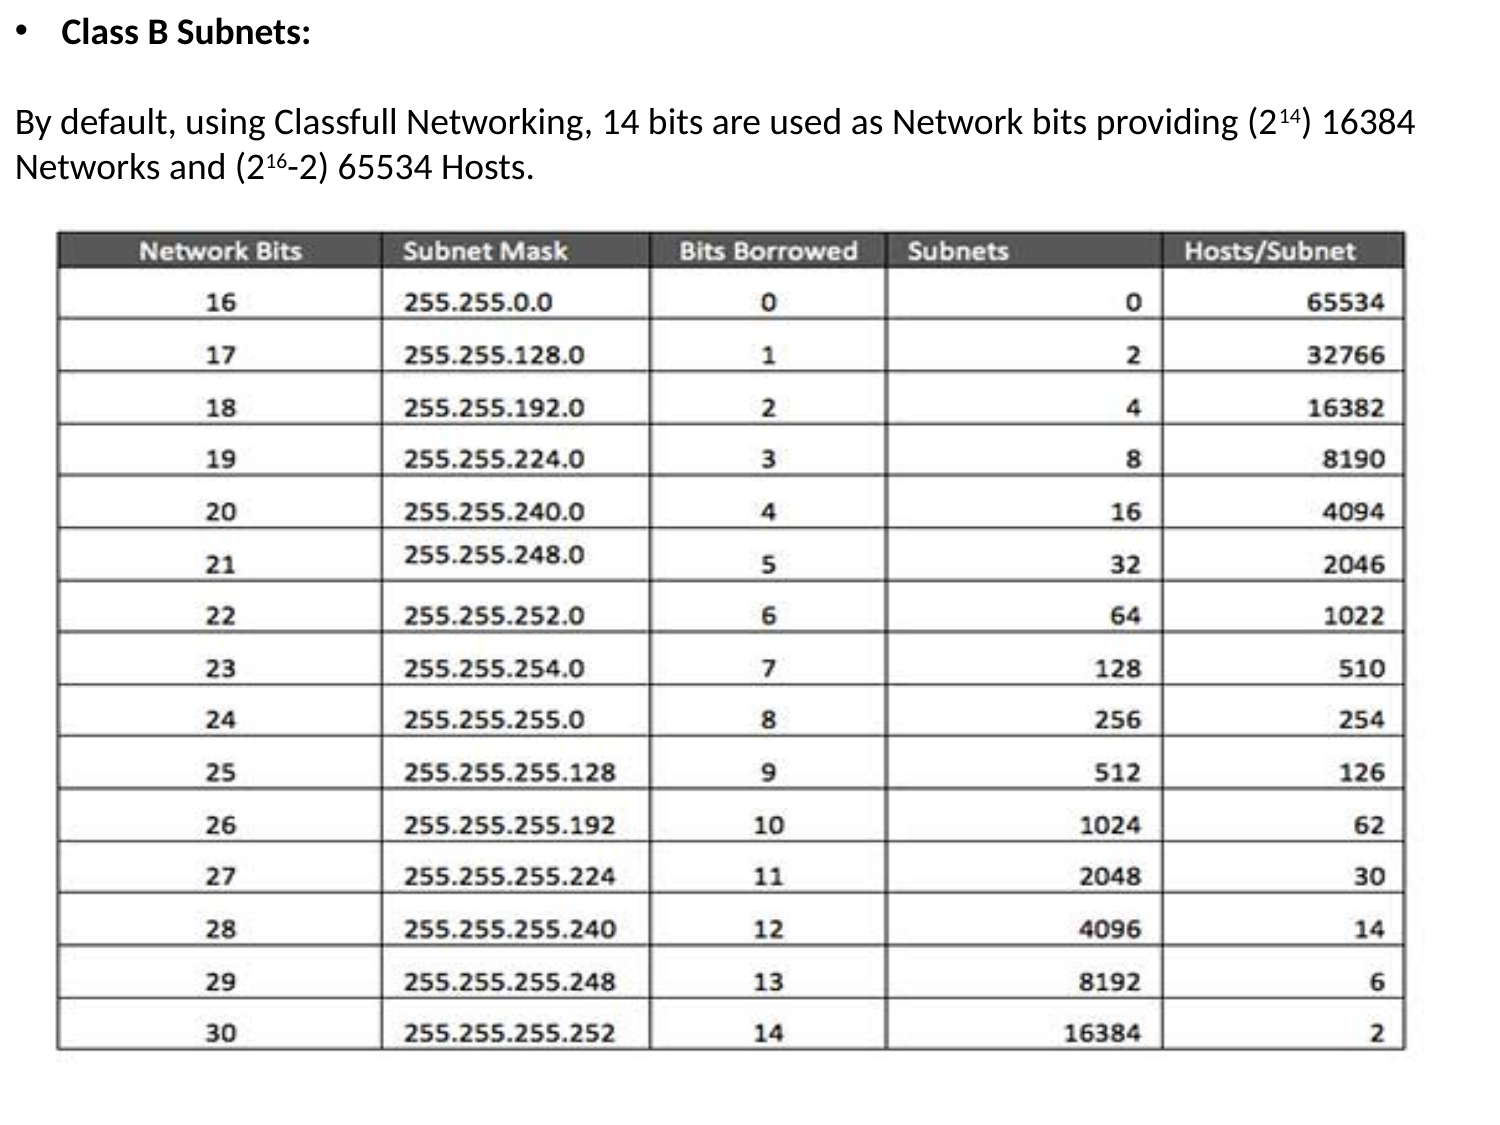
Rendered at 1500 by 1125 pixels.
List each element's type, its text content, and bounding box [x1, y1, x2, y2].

picture [37, 224, 1426, 1062]
text_box Class B Subnets: By default, using Classfull Networking, 14 bits are used as Network bits providing (214) 16384 Networks and (216-2) 65534 Hosts. [0, 0, 1500, 195]
